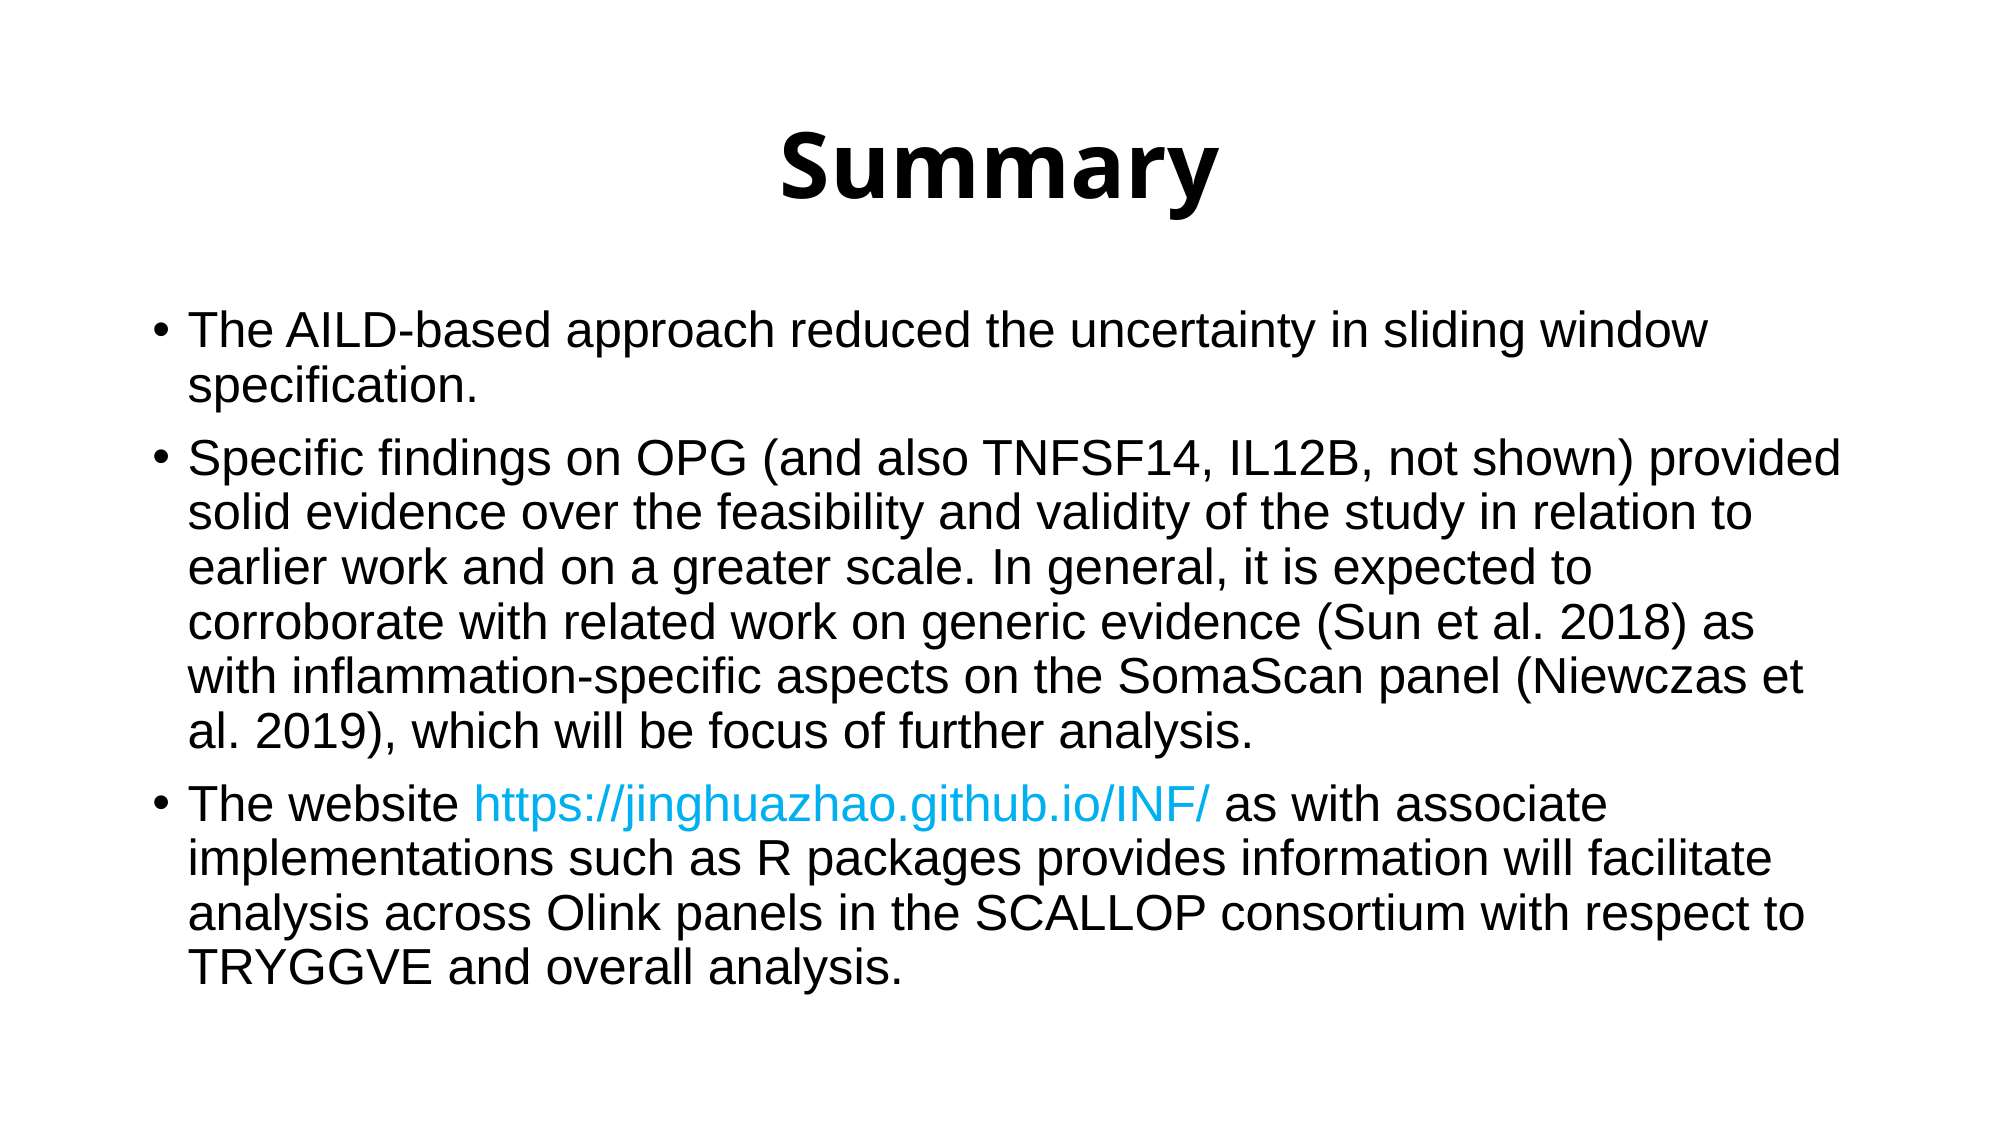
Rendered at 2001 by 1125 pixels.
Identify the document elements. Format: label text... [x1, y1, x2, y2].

list The AILD-based approach reduced the uncertainty in sliding window specification. Specific findings on OPG (and also TNFSF14, IL12B, not shown) provided solid evidence over the feasibility and validity of the study in relation to earlier work and on a greater scale. In general, it is expected to corroborate with related work on generic evidence (Sun et al. 2018) as with inflammation-specific aspects on the SomaScan panel (Niewczas et al. 2019), which will be focus of further analysis. The website https://jinghuazhao.github.io/INF/ as with associate implementations such as R packages provides information will facilitate analysis across Olink panels in the SCALLOP consortium with respect to TRYGGVE and overall analysis. [137, 296, 1863, 1011]
title Summary [137, 59, 1863, 278]
